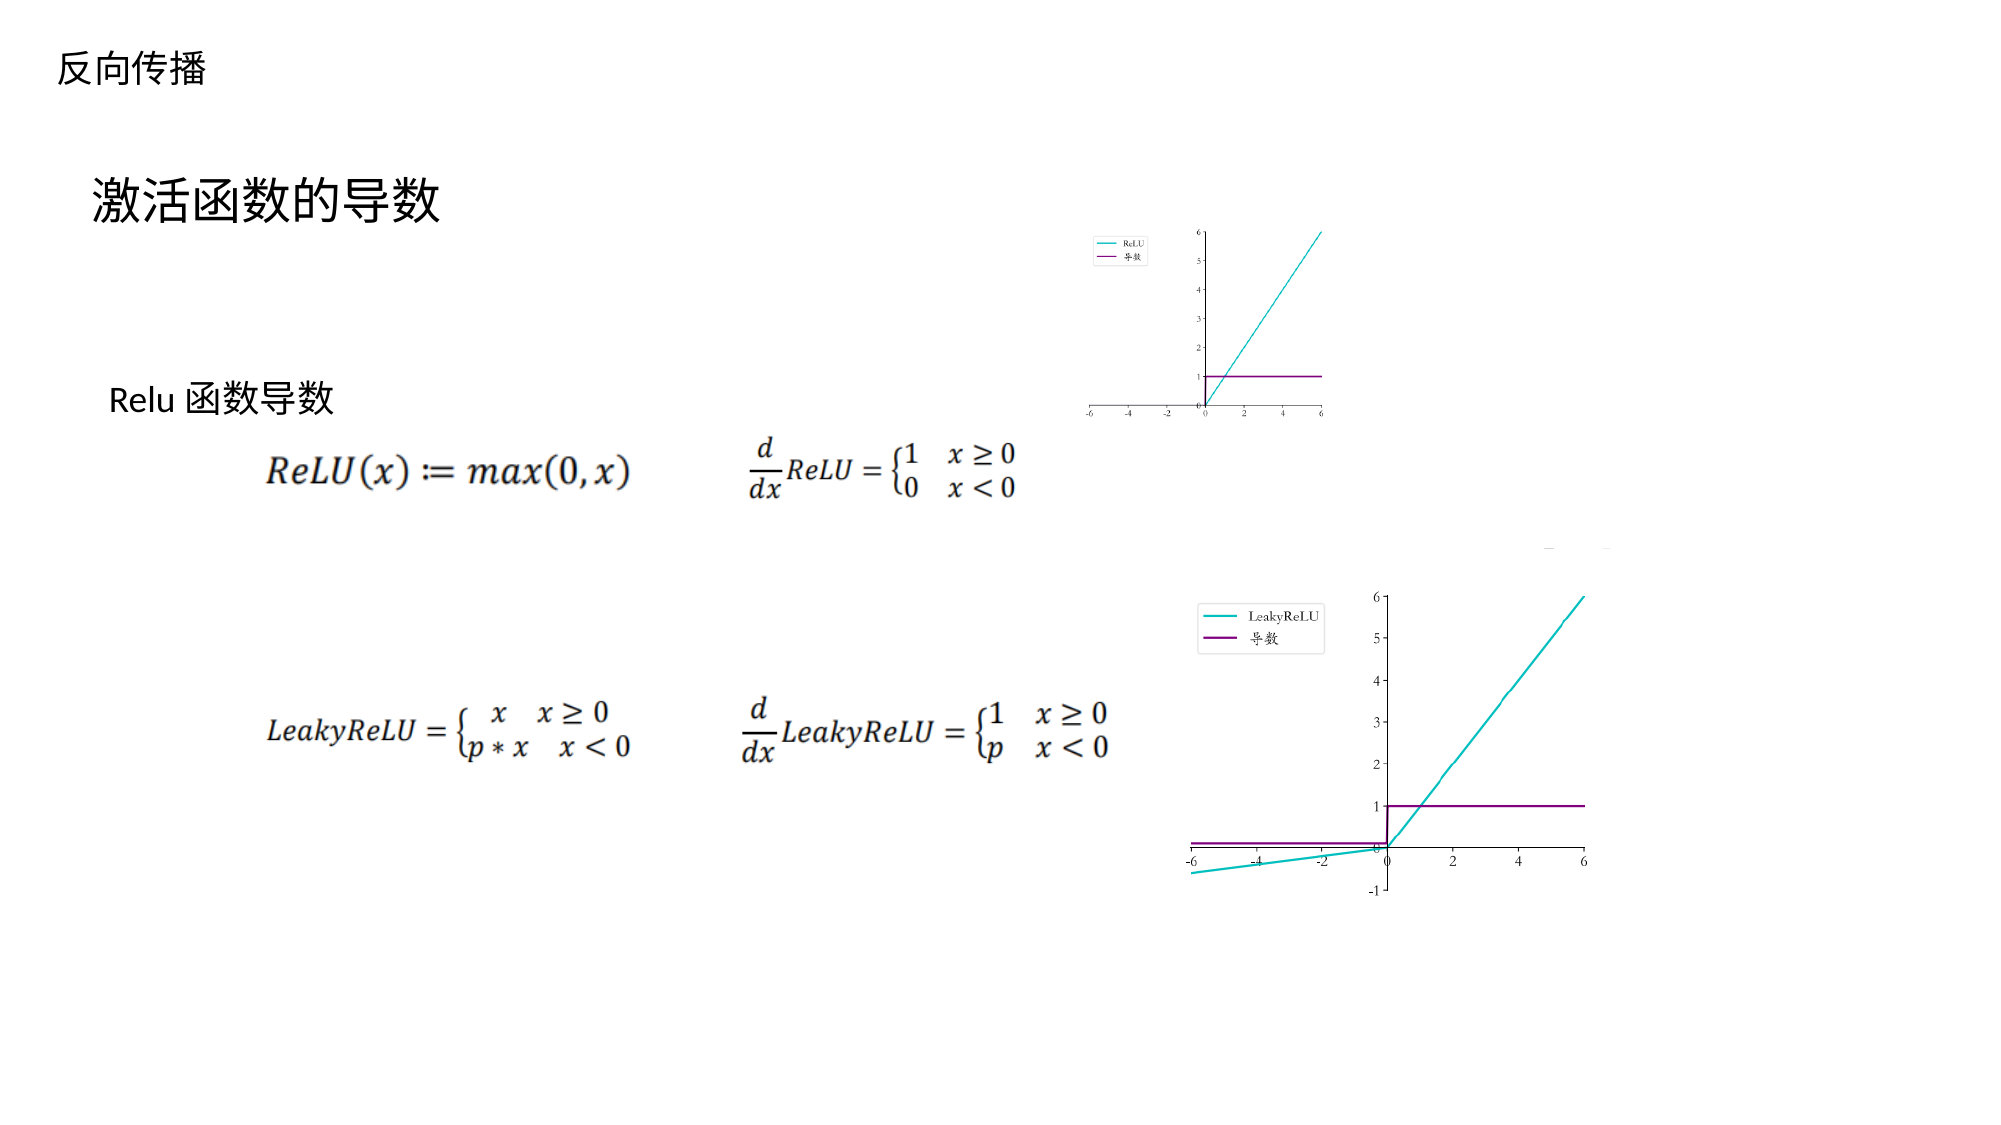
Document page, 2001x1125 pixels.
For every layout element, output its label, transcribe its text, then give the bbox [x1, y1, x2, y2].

text_box 激活函数的导数 [76, 161, 548, 237]
picture [236, 684, 650, 772]
picture [253, 430, 638, 512]
picture [1063, 204, 1332, 423]
picture [730, 422, 1020, 512]
picture [730, 548, 1624, 908]
text_box Relu函数导数 [94, 367, 362, 428]
text_box 反向传播 [41, 37, 530, 98]
